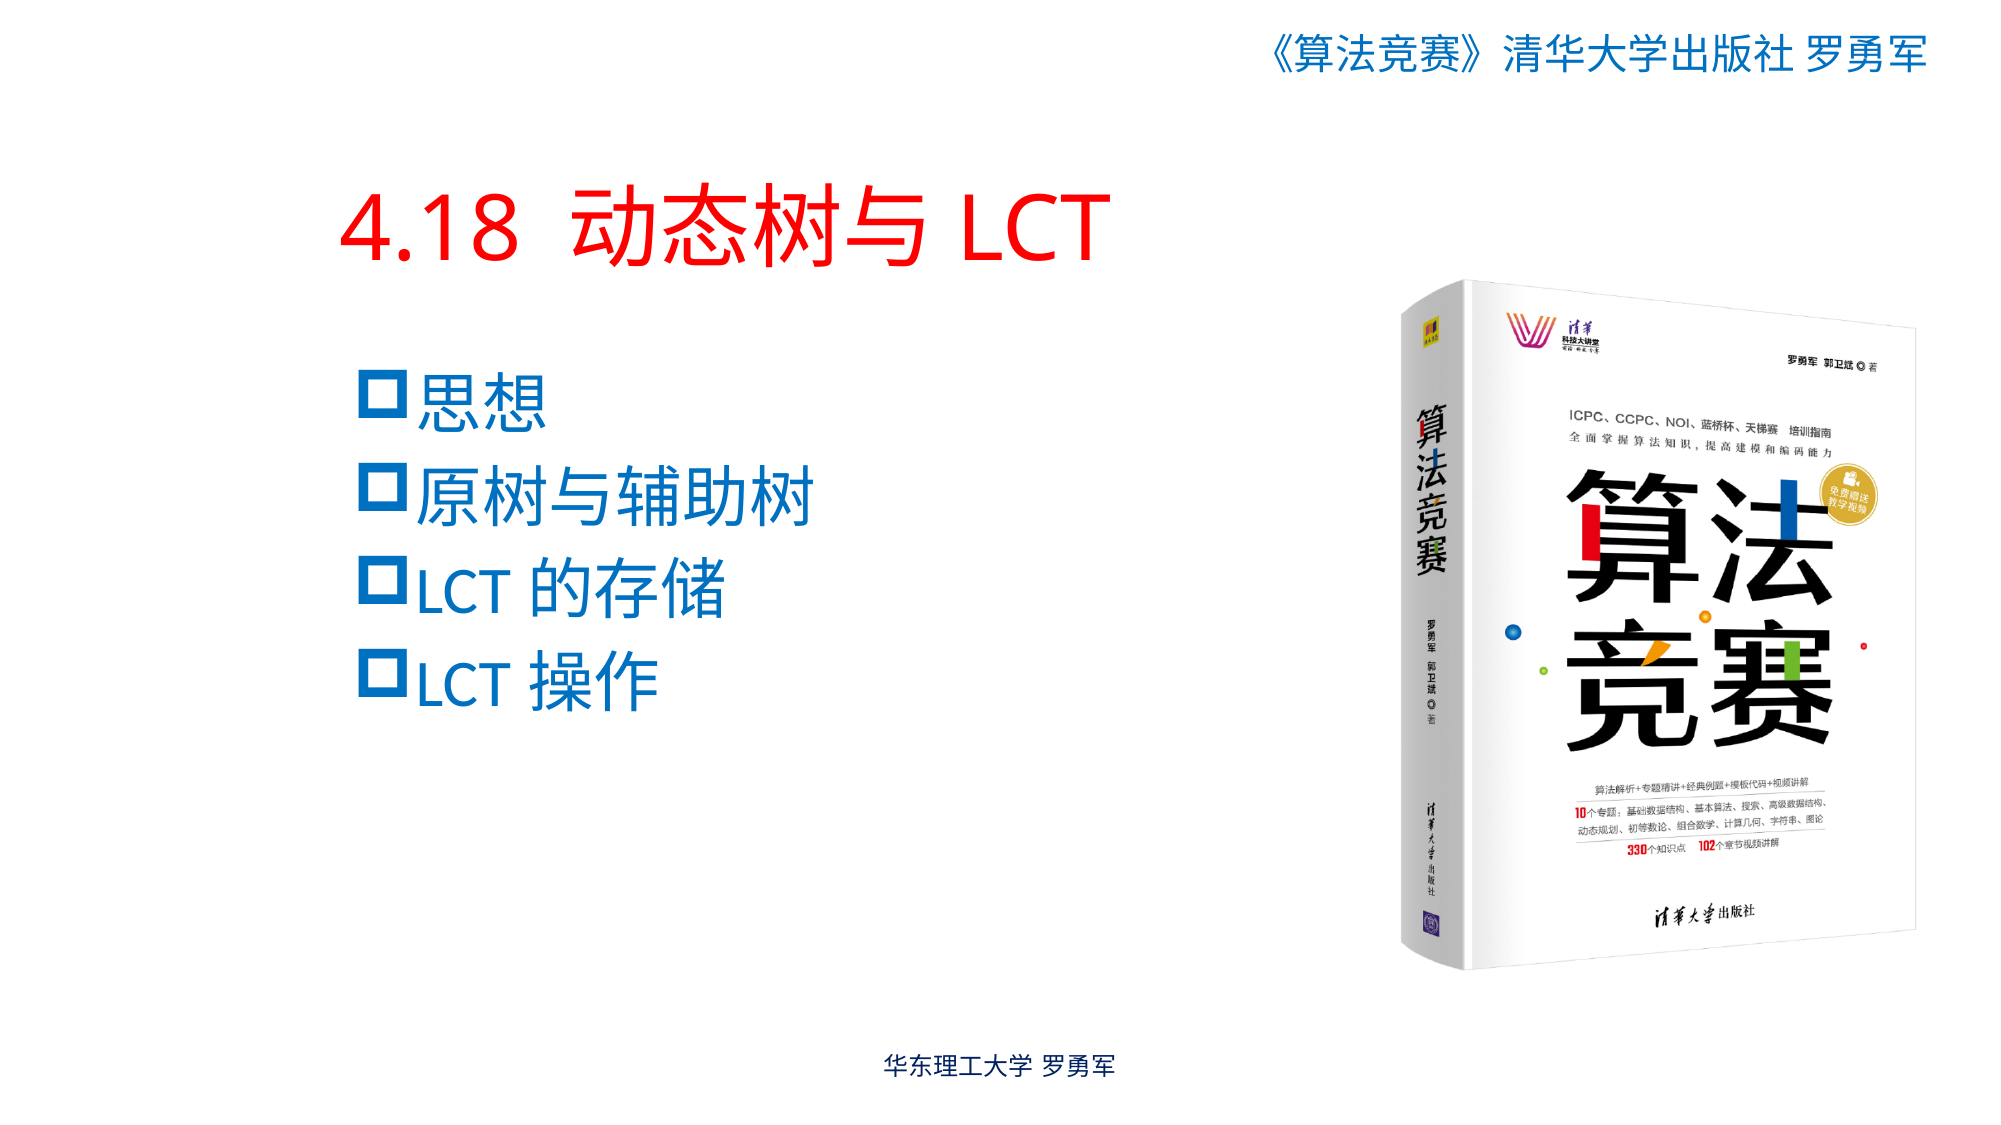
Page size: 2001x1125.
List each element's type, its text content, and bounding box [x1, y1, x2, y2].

footer 华东理工大学 罗勇军 [662, 1042, 1338, 1103]
text_box 《算法竞赛》清华大学出版社 罗勇军 [1224, 20, 1957, 99]
picture [1389, 277, 1925, 977]
title 4.18 动态树与LCT [324, 137, 1675, 325]
list 思想 原树与辅助树 LCT的存储 LCT操作 [338, 363, 1119, 1014]
